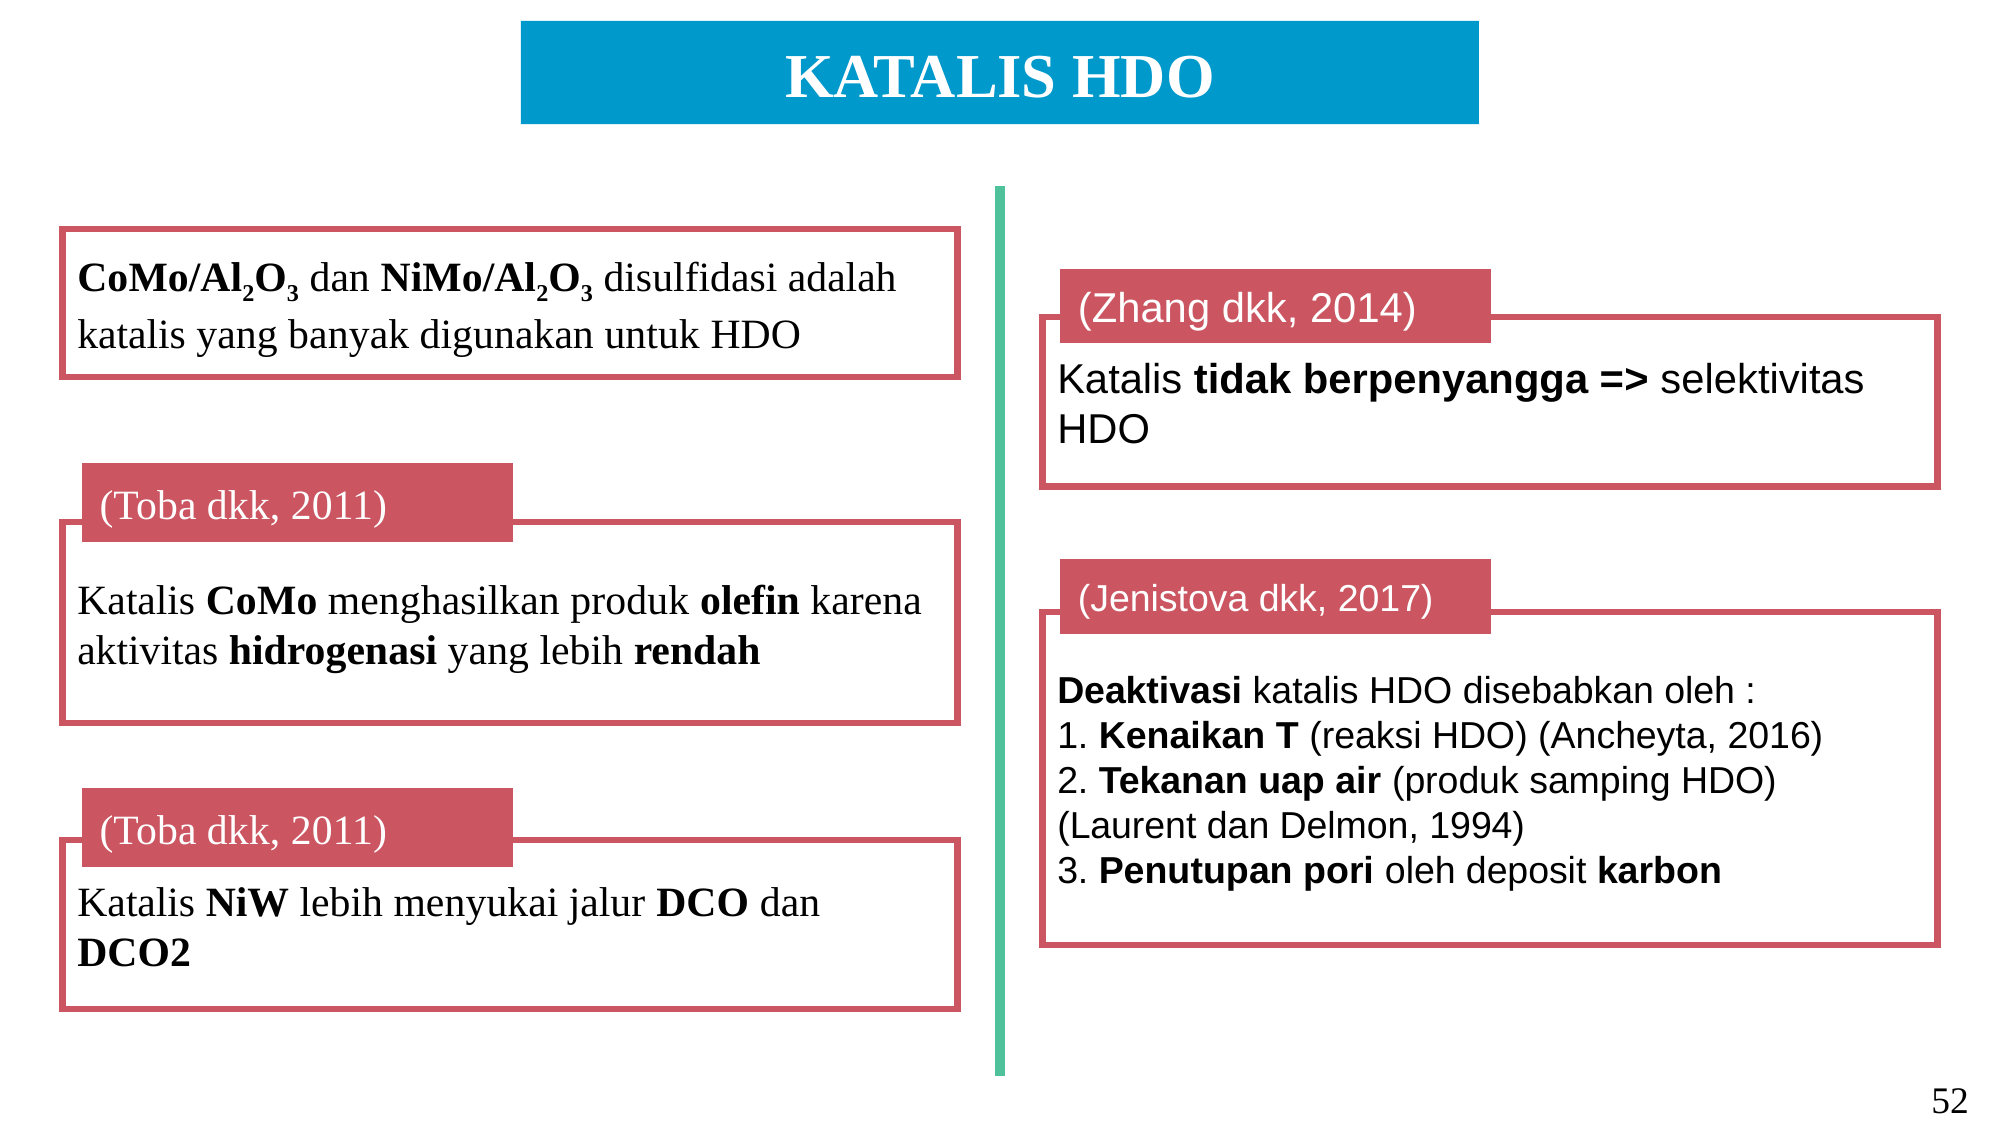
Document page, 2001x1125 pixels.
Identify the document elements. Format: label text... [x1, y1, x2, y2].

text_box (Zhang dkk, 2014) [1062, 271, 1489, 341]
text_box KATALIS HDO [520, 20, 1480, 125]
text_box Katalis CoMo menghasilkan produk olefin karena aktivitas hidrogenasi yang lebih rendah [61, 521, 958, 724]
text_box Katalis NiW lebih menyukai jalur DCO dan DCO2 [61, 839, 958, 1010]
text_box Deaktivasi katalis HDO disebabkan oleh : 1. Kenaikan T (reaksi HDO) (Ancheyta, 2016) 2. Tekanan uap air (produk samping HDO) (Laurent dan Delmon, 1994) 3. Penutupan pori oleh deposit karbon [1041, 611, 1938, 946]
text_box 52 [1899, 1070, 2000, 1125]
text_box CoMo/Al2O3 dan NiMo/Al2O3 disulfidasi adalah katalis yang banyak digunakan untuk HDO [61, 228, 958, 378]
text_box (Jenistova dkk, 2017) [1062, 561, 1489, 632]
text_box (Toba dkk, 2011) [84, 790, 511, 865]
text_box (Toba dkk, 2011) [84, 465, 511, 540]
